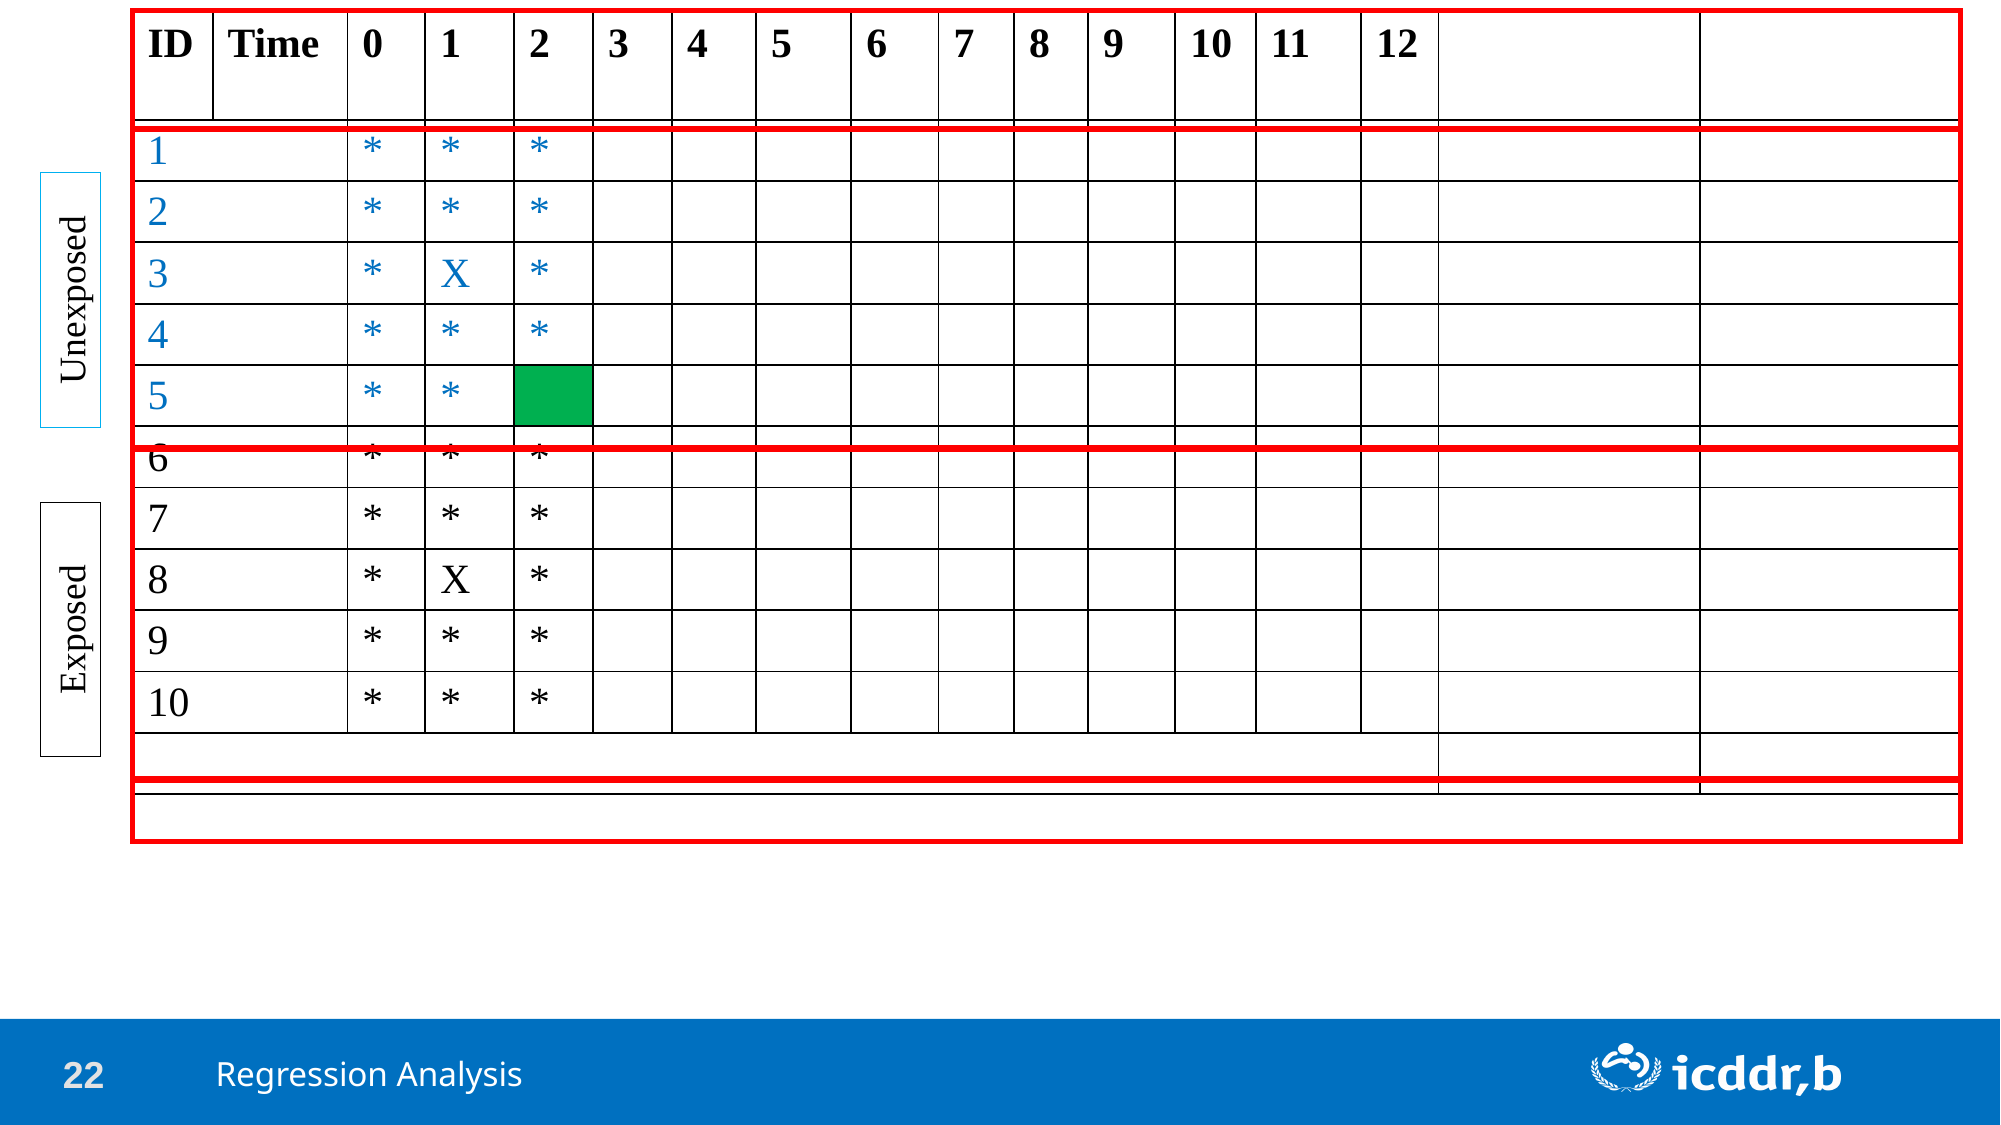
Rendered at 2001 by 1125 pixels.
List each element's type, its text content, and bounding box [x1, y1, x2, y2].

text_box Unexposed [40, 172, 101, 428]
text_box Exposed [40, 502, 101, 757]
picture [1591, 1043, 1841, 1096]
text_box [132, 10, 1961, 130]
text_box [132, 448, 1961, 777]
text_box [132, 777, 1961, 842]
text_box [132, 130, 1961, 448]
